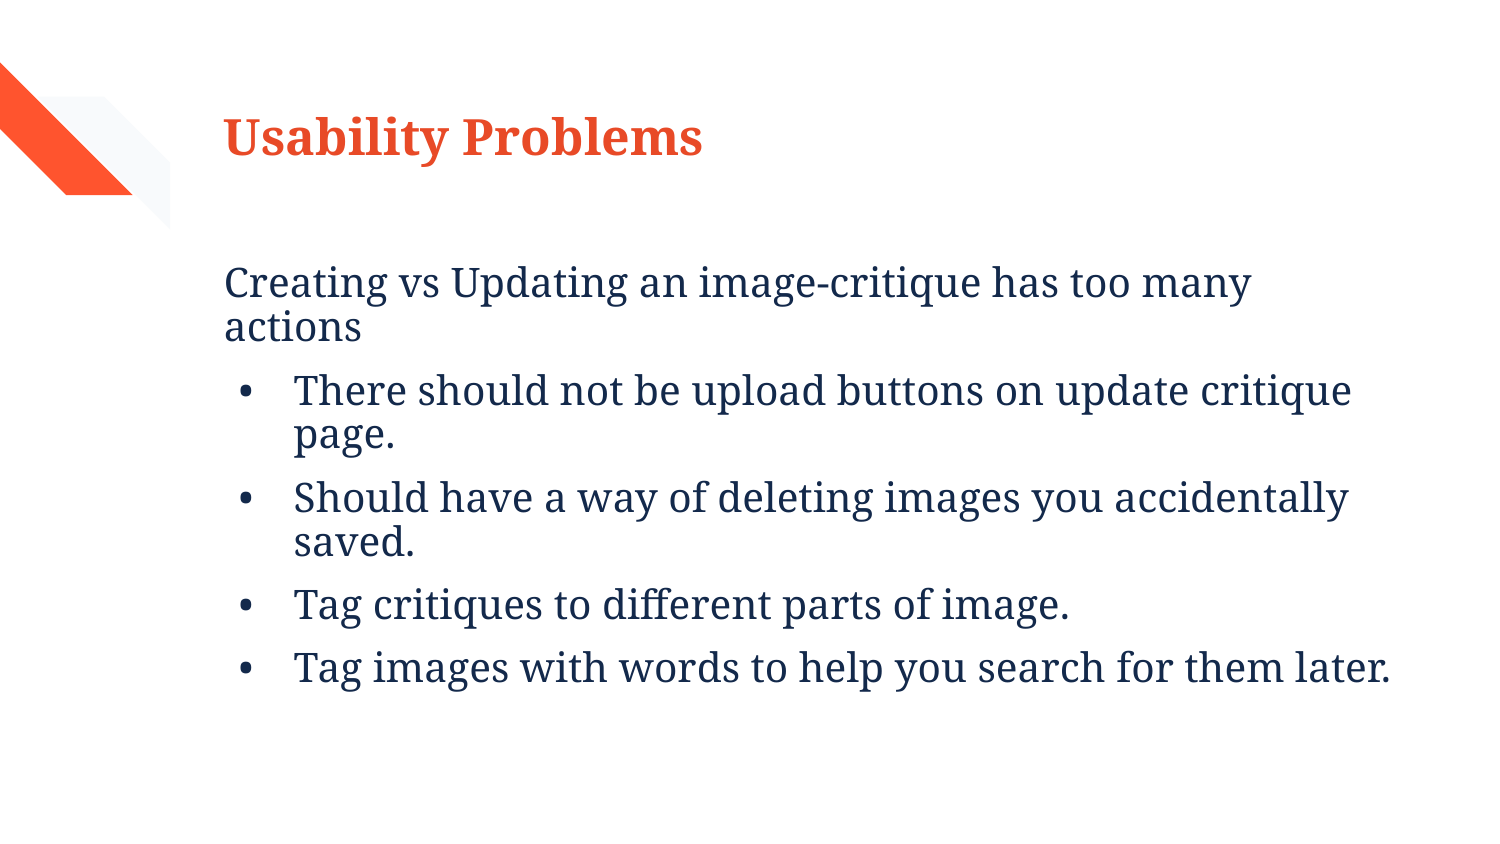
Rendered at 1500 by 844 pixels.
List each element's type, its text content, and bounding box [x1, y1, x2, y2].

title Usability Problems [212, 64, 1368, 215]
list Creating vs Updating an image-critique has too many actions There should not be upload buttons on update critique page. Should have a way of deleting images you accidentally saved. Tag critiques to different parts of image. Tag images with words to help you search for them later. [212, 257, 1413, 735]
